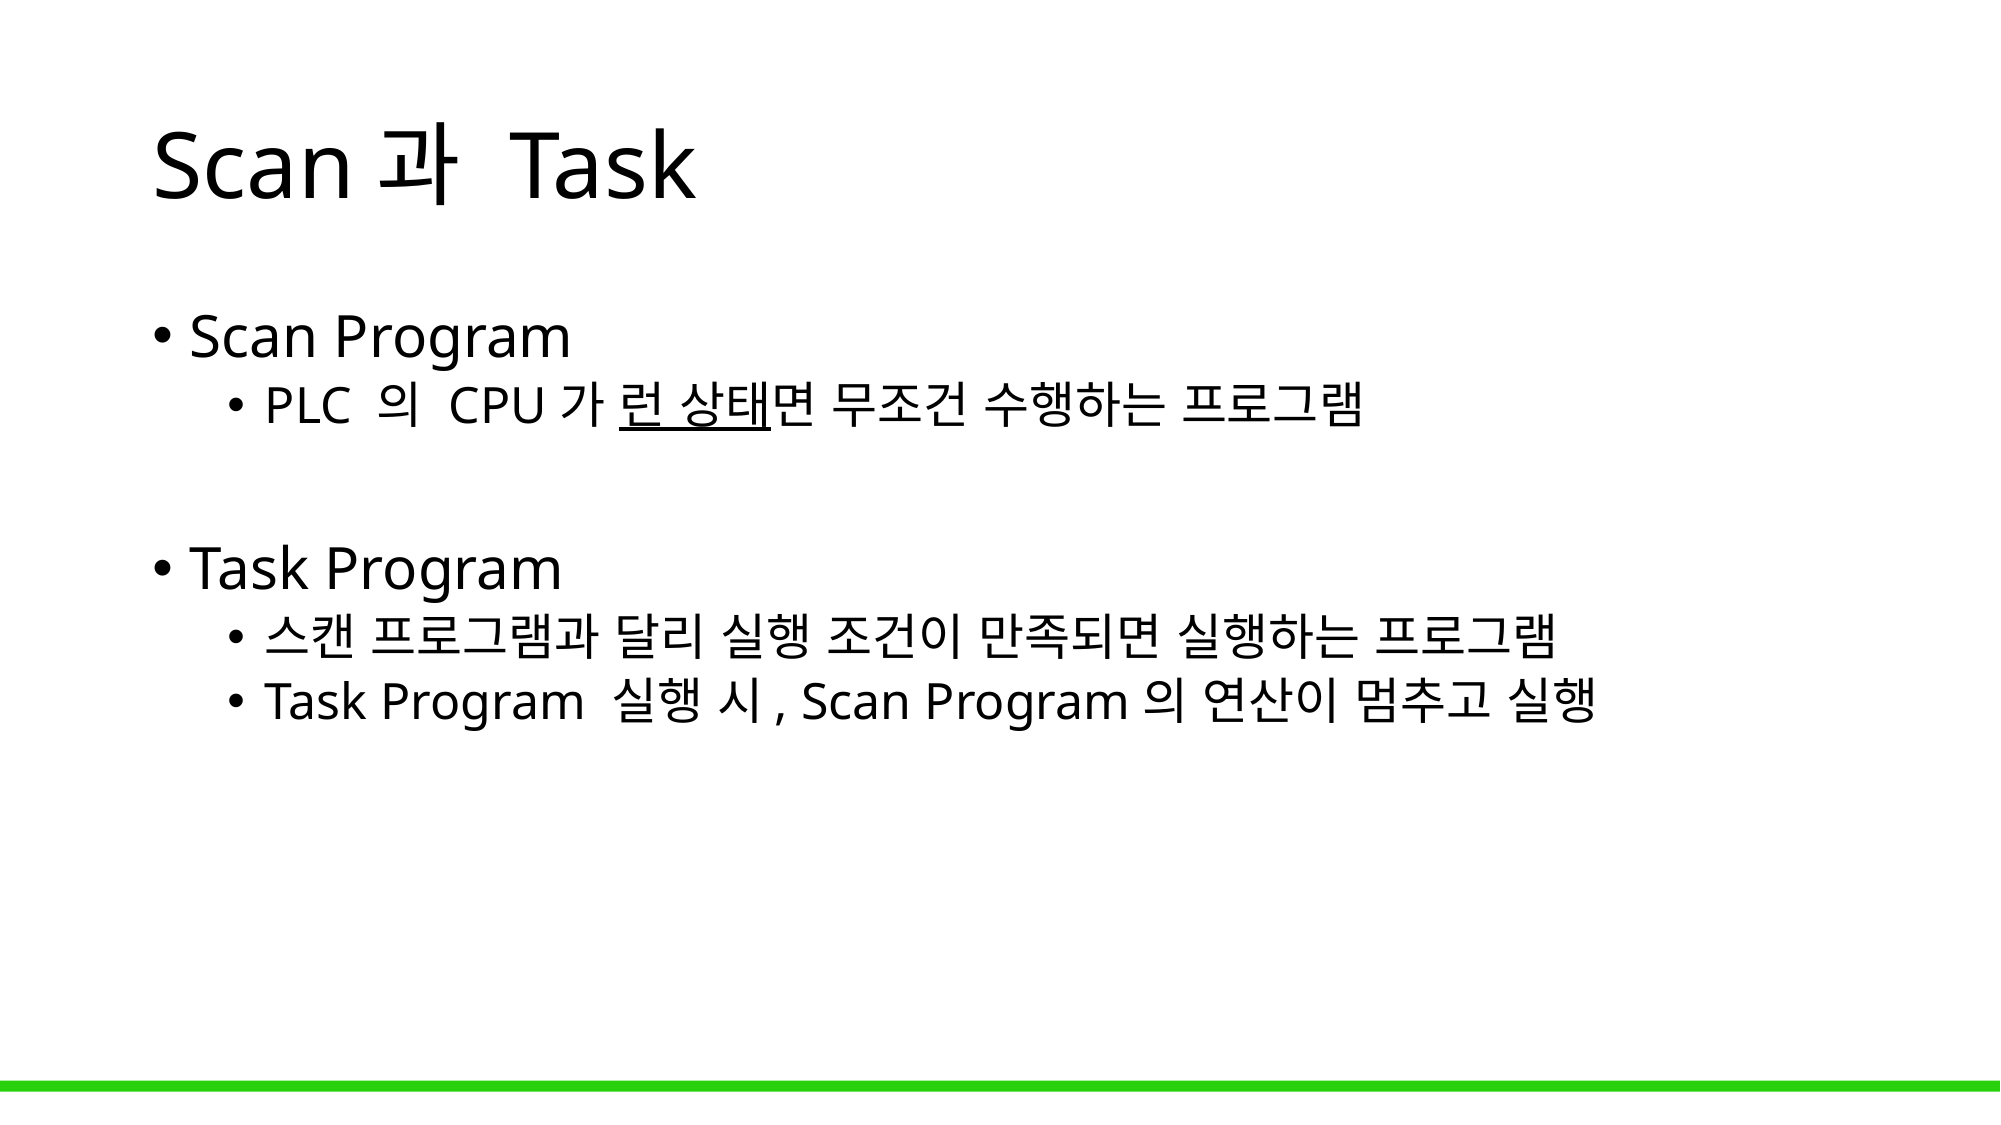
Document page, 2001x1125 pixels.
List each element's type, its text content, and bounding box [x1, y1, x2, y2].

title Scan과 Task [137, 59, 1863, 278]
list Scan Program PLC 의 CPU가 런 상태면 무조건 수행하는 프로그램 Task Program 스캔 프로그램과 달리 실행 조건이 만족되면 실행하는 프로그램 Task Program 실행 시, Scan Program의 연산이 멈추고 실행 [137, 299, 1863, 1014]
